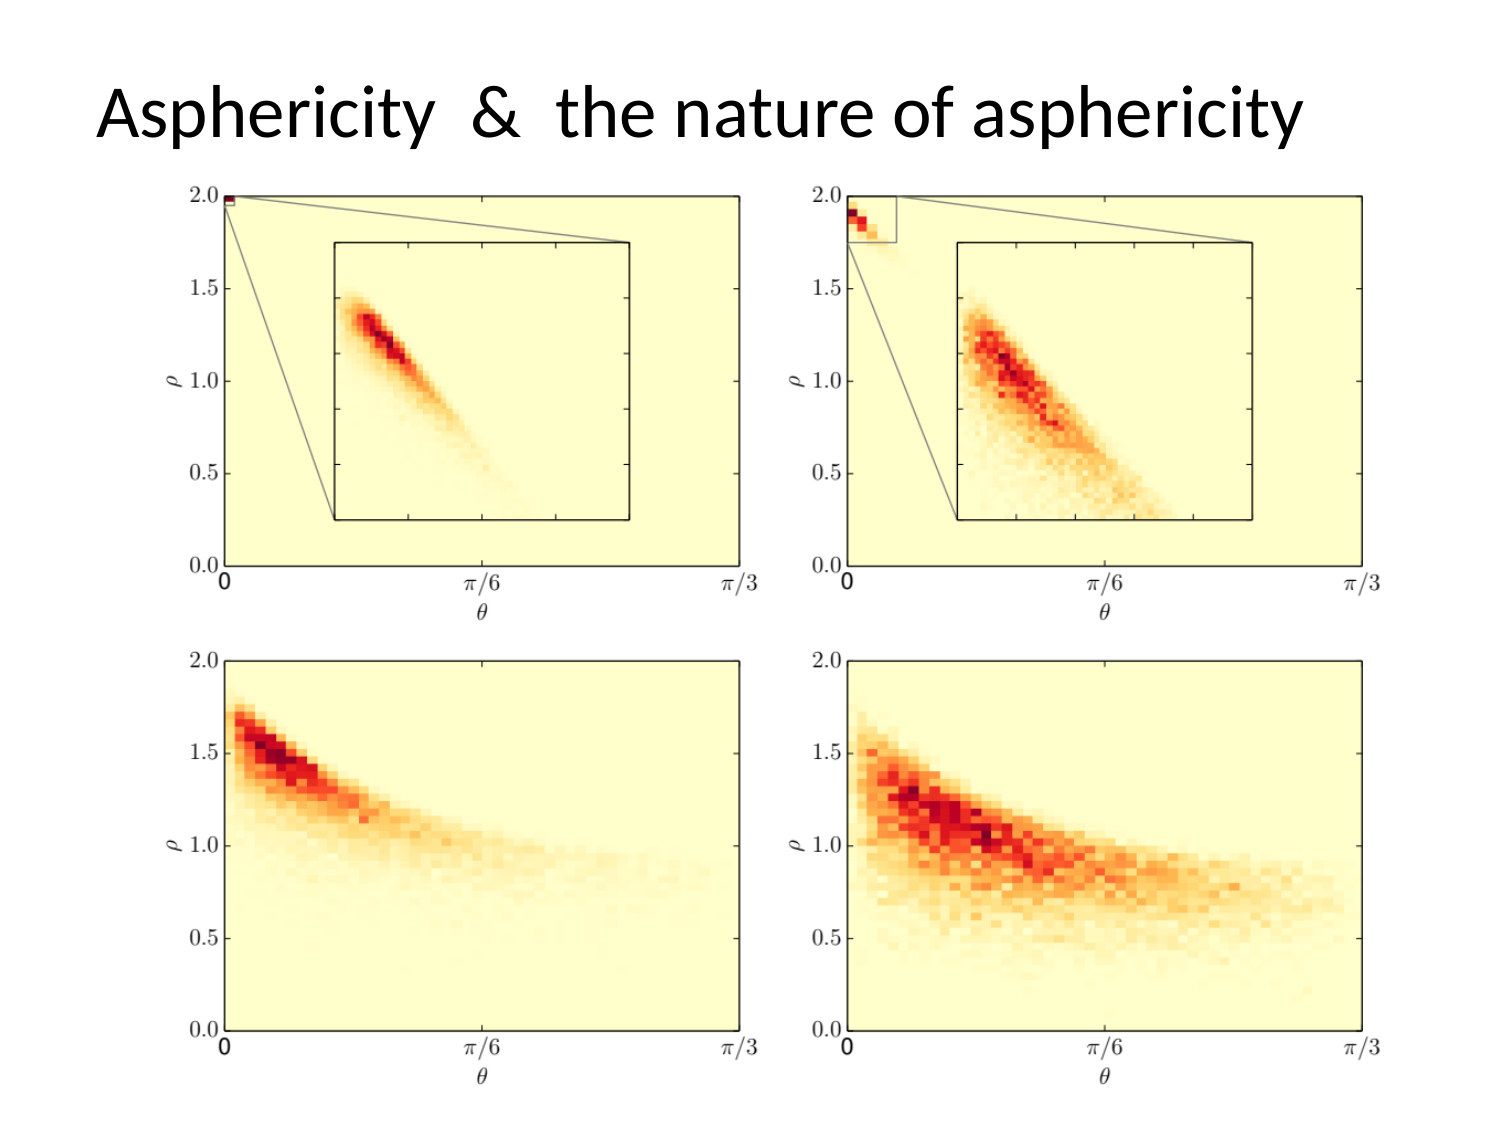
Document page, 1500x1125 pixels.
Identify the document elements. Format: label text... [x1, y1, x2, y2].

text_box Asphericity & the nature of asphericity [81, 54, 1321, 160]
picture [135, 160, 1404, 1113]
